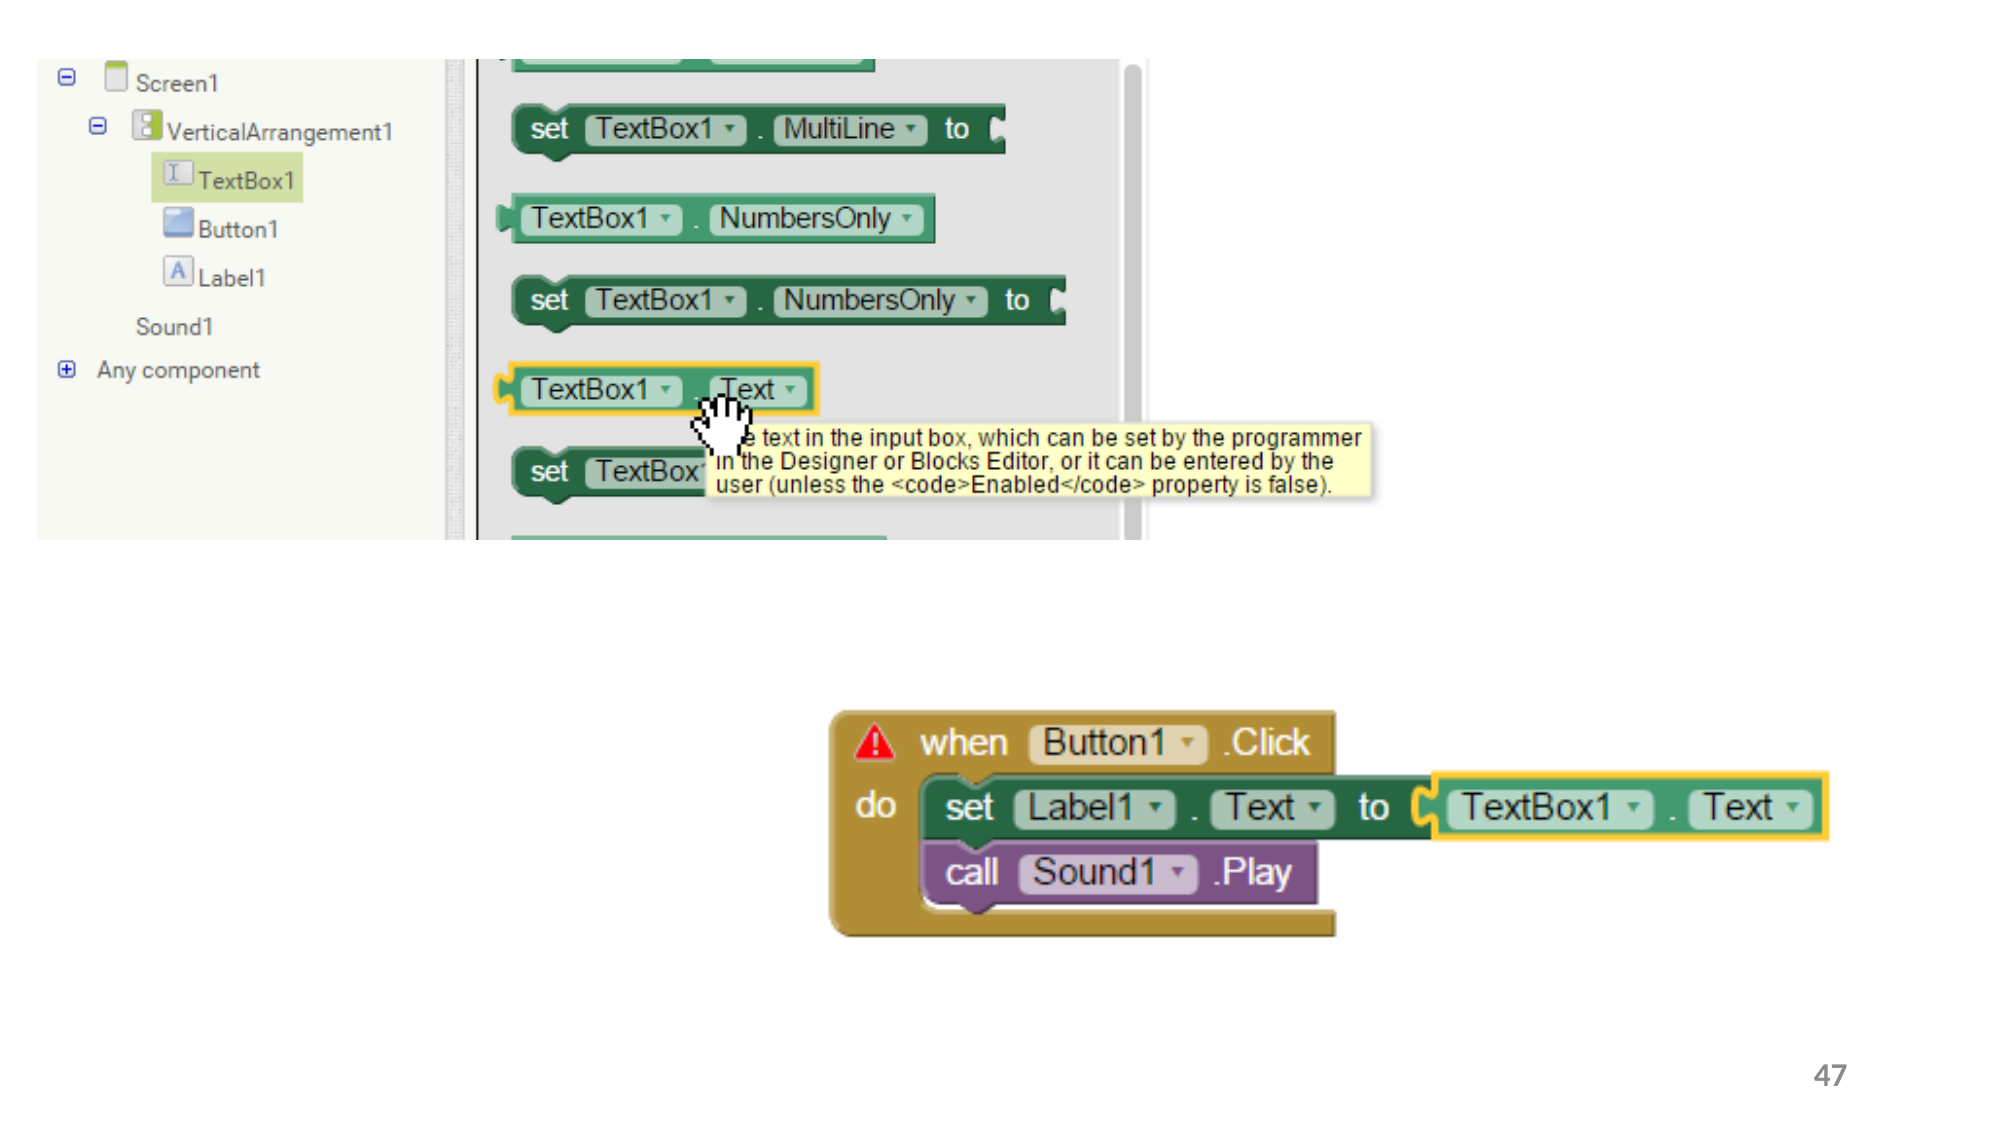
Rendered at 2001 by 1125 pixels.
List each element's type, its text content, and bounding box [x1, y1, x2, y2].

picture [37, 59, 1438, 540]
picture [787, 656, 1865, 985]
slide_number 47 [1412, 1042, 1863, 1103]
